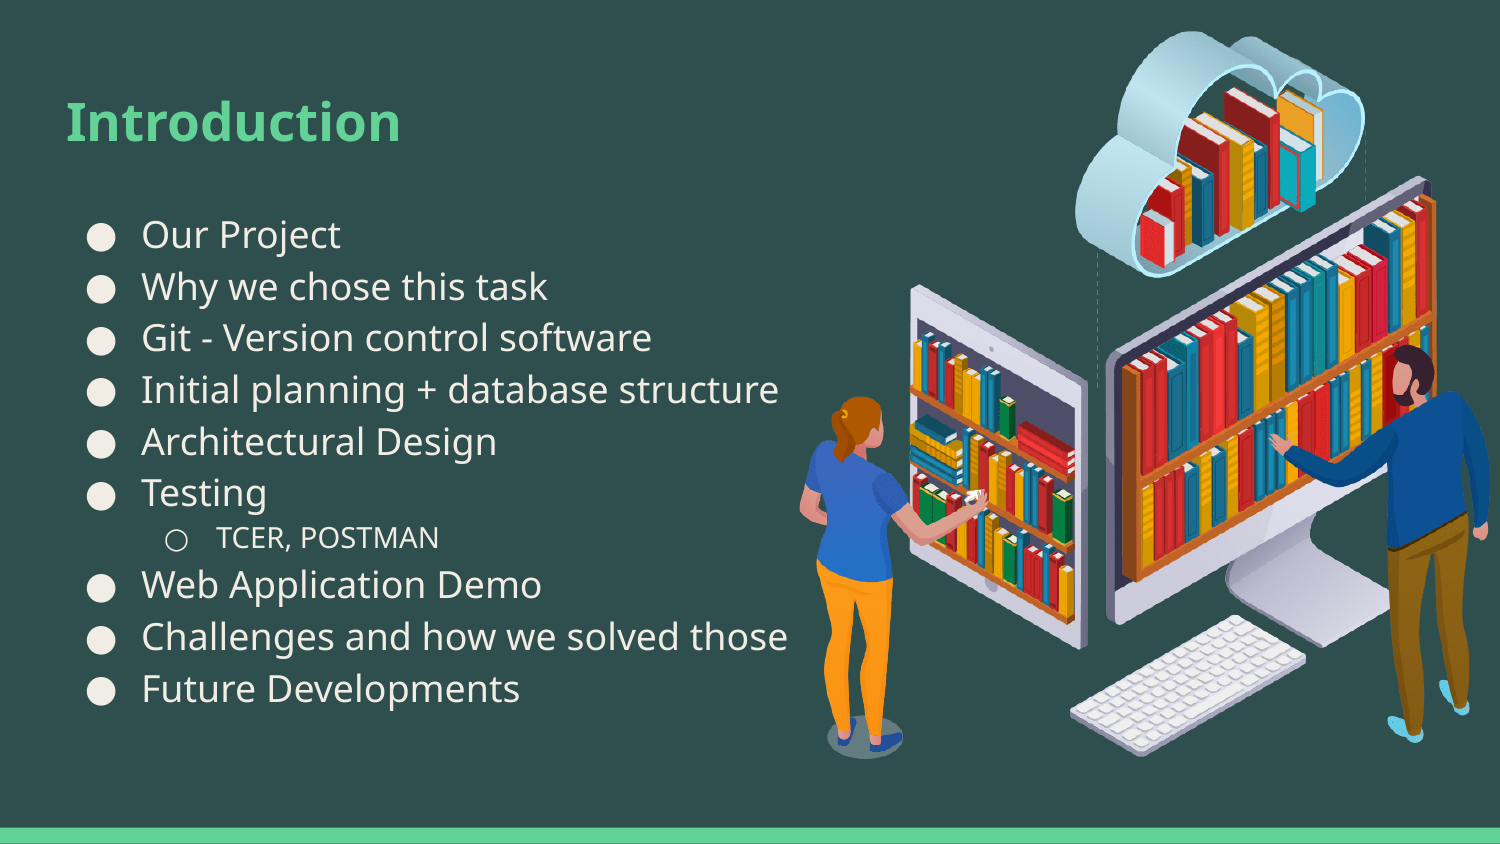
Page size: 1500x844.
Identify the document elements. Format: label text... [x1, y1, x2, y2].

list Our Project Why we chose this task Git - Version control software Initial planning + database structure Architectural Design Testing TCER, POSTMAN Web Application Demo Challenges and how we solved those Future Developments [51, 189, 723, 750]
picture [728, 0, 1500, 822]
title Introduction [51, 72, 723, 167]
